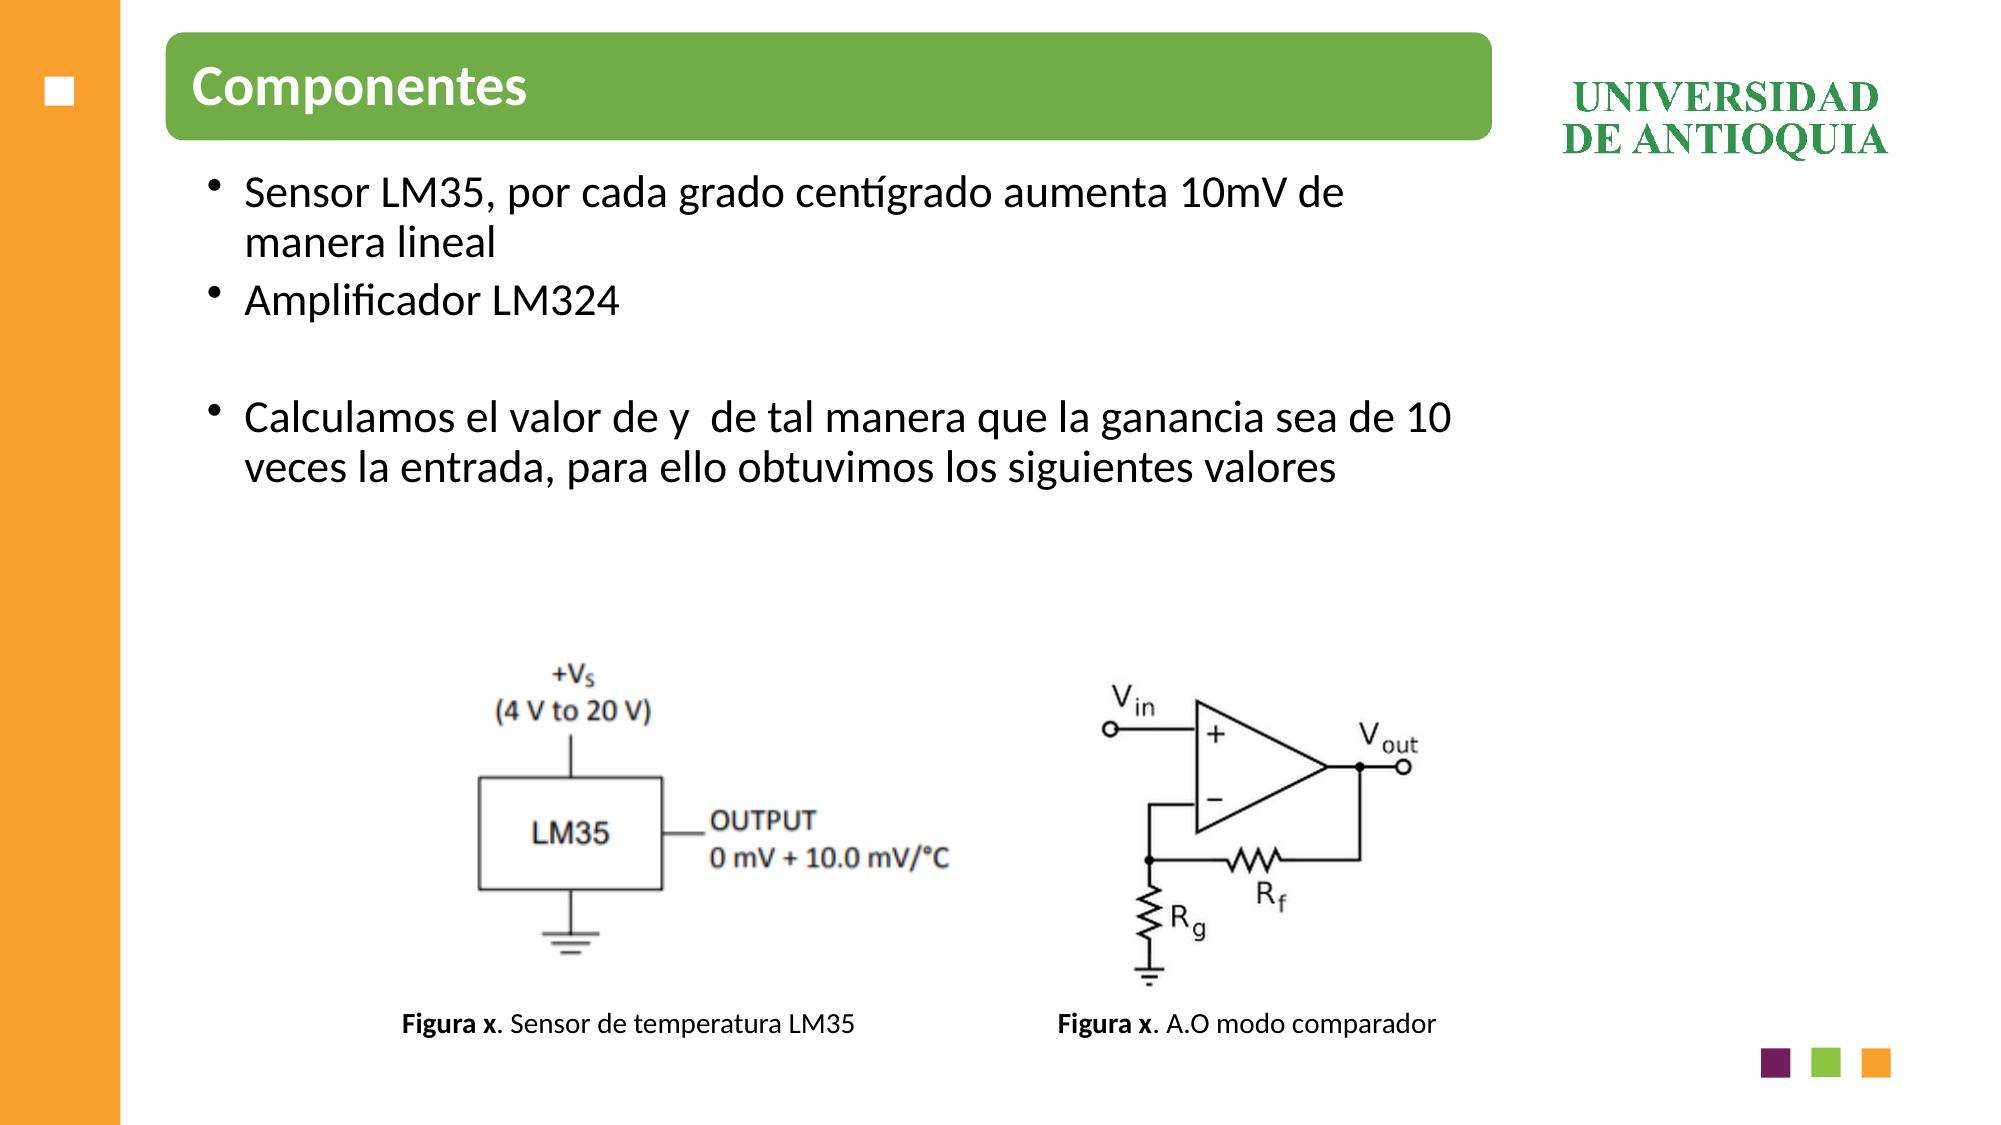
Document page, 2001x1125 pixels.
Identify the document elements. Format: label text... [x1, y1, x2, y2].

text_box [0, 0, 121, 1125]
text_box Figura x. Sensor de temperatura LM35 [387, 997, 903, 1047]
text_box [44, 76, 75, 107]
text_box [1810, 1047, 1842, 1078]
picture [427, 646, 1006, 985]
picture [1539, 59, 1911, 176]
picture [1093, 672, 1426, 994]
text_box [1861, 1047, 1892, 1079]
text_box [1760, 1047, 1791, 1079]
text_box Figura x. A.O modo comparador [1043, 997, 1476, 1047]
